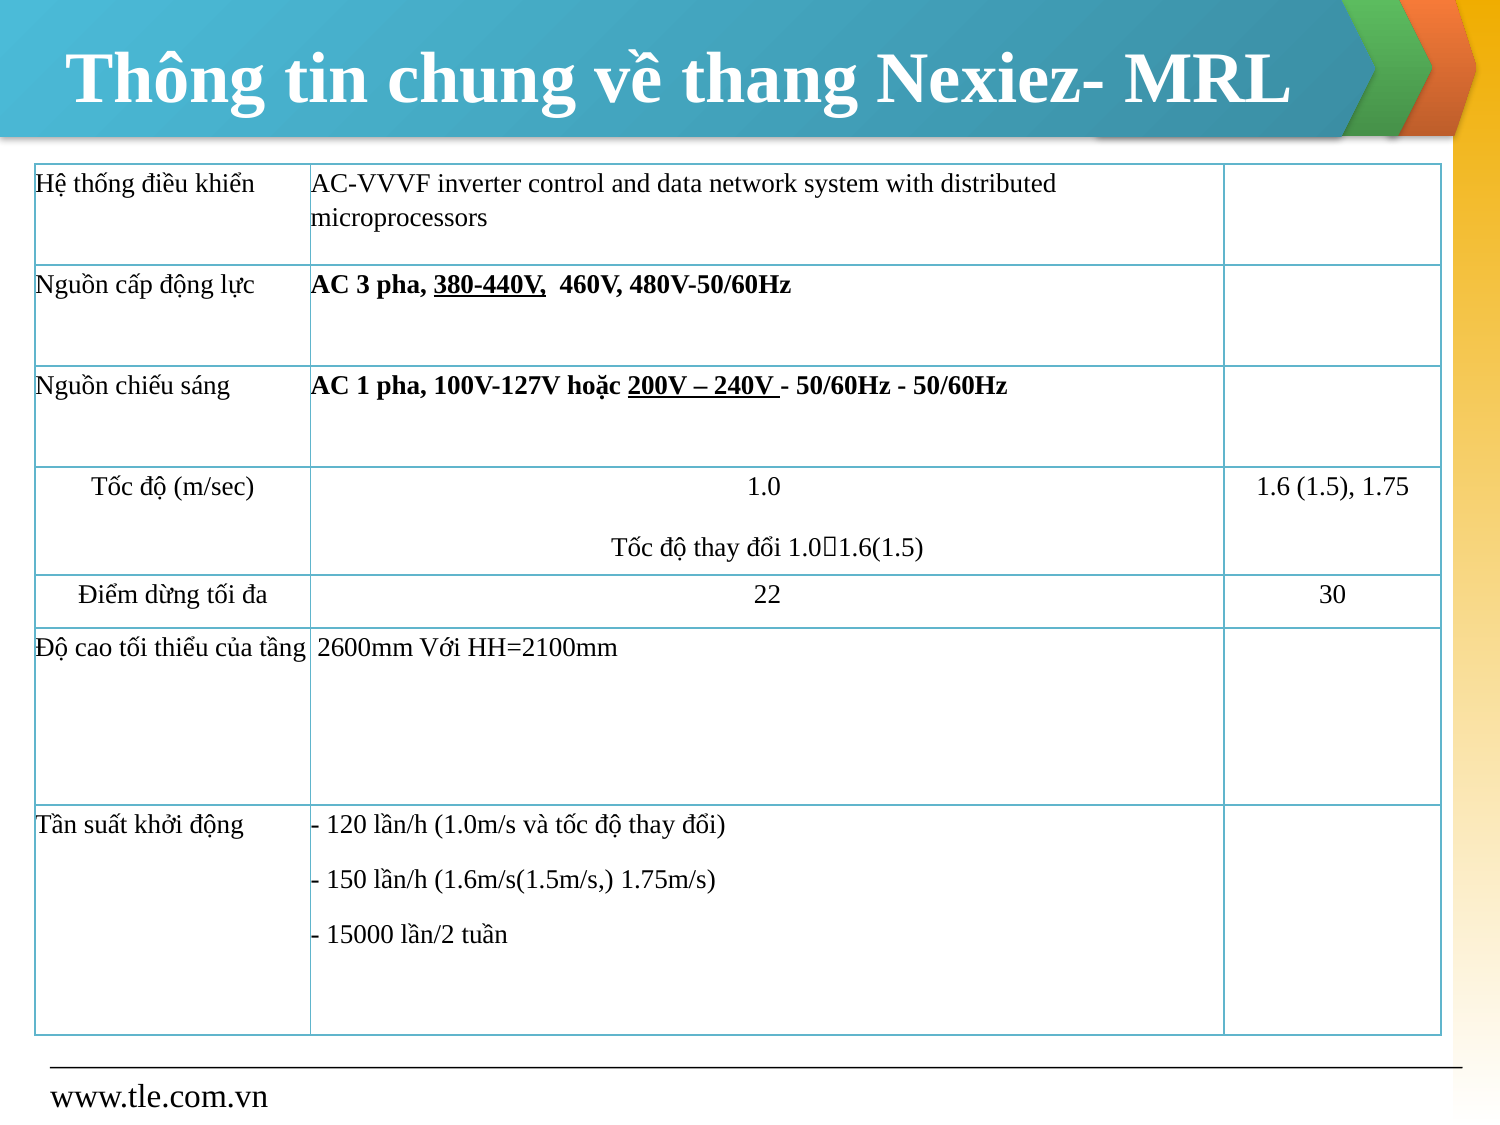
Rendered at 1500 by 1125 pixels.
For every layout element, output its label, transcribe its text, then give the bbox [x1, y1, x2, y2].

table_cell [1225, 806, 1440, 1034]
table_cell Tần suất khởi động [36, 806, 310, 1034]
table_cell AC 1 pha, 100V-127V hoặc 200V – 240V - 50/60Hz - 50/60Hz [311, 367, 1223, 466]
table_cell [1225, 367, 1440, 466]
table_cell Điểm dừng tối đa [36, 576, 310, 627]
table_header AC-VVVF inverter control and data network system with distributed microprocessors [311, 165, 1223, 264]
table_header [1225, 165, 1440, 264]
table_cell 2600mm Với HH=2100mm [311, 629, 1223, 804]
title Thông tin chung về thang Nexiez- MRL [23, 21, 1336, 125]
table_cell [1225, 629, 1440, 804]
table_cell AC 3 pha, 380-440V, 460V, 480V-50/60Hz [311, 266, 1223, 365]
table_cell Nguồn chiếu sáng [36, 367, 310, 466]
table_cell Độ cao tối thiểu của tầng [36, 629, 310, 804]
table_cell Nguồn cấp động lực [36, 266, 310, 365]
slide_number www.tle.com.vn [34, 1054, 386, 1125]
table_cell - 120 lần/h (1.0m/s và tốc độ thay đổi) - 150 lần/h (1.6m/s(1.5m/s,) 1.75m/s) - 15000 lần/2 tuần [311, 806, 1223, 1034]
table_cell 1.6 (1.5), 1.75 [1225, 468, 1440, 574]
table_cell 1.0 Tốc độ thay đổi 1.01.6(1.5) [311, 468, 1223, 574]
table_cell [1225, 266, 1440, 365]
table_header Hệ thống điều khiển [36, 165, 310, 264]
table_cell Tốc độ (m/sec) [36, 468, 310, 574]
table_cell 30 [1225, 576, 1440, 627]
table_cell 22 [311, 576, 1223, 627]
